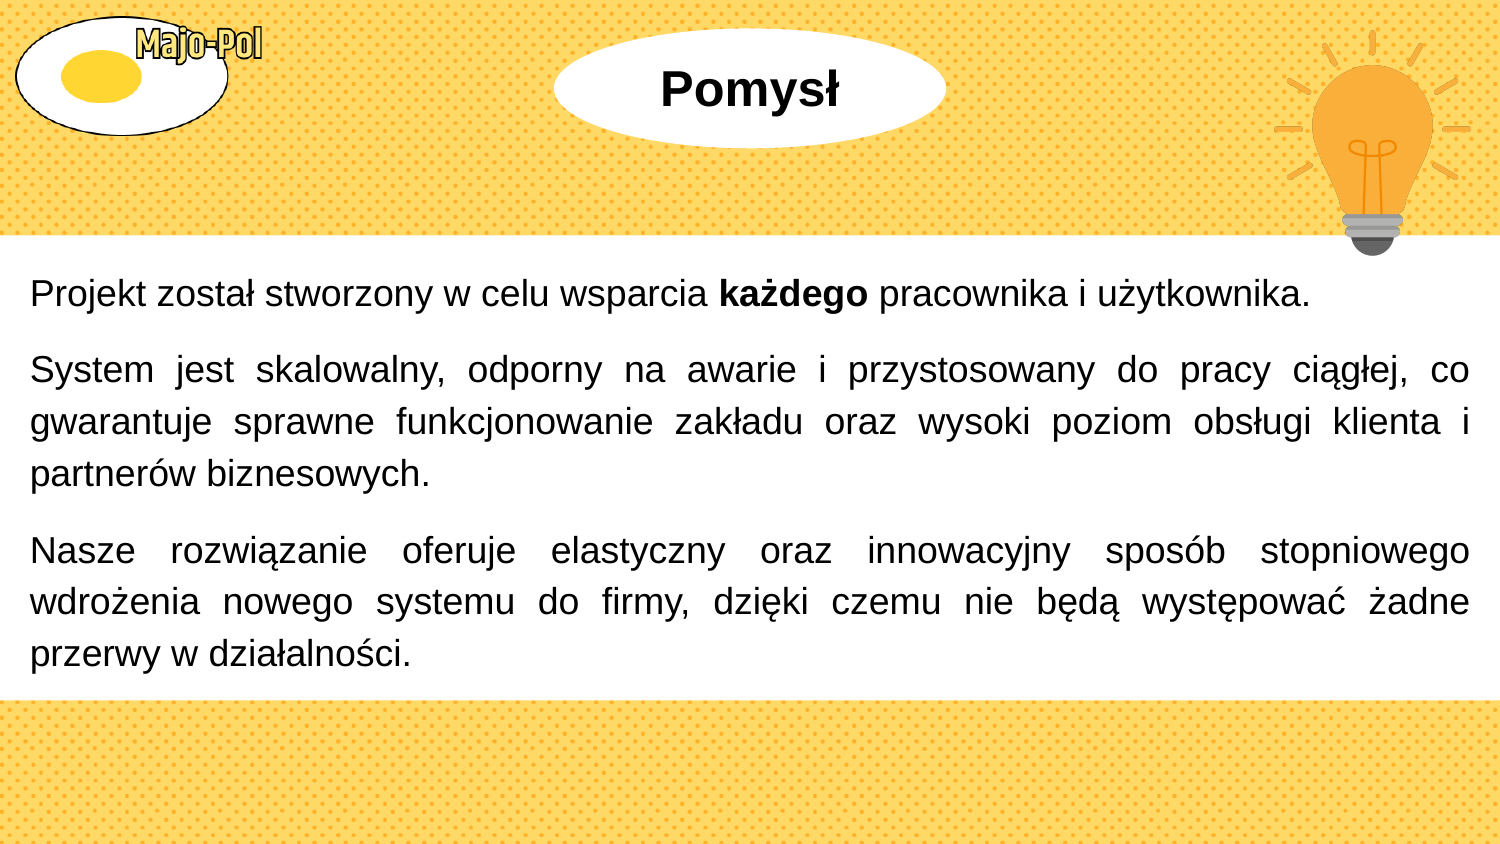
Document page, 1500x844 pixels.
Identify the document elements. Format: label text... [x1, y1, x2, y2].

picture [0, 0, 1500, 272]
text_box [629, 28, 871, 41]
text_box Projekt został stworzony w celu wsparcia każdego pracownika i użytkownika. System jest skalowalny, odporny na awarie i przystosowany do pracy ciągłej, co gwarantuje sprawne funkcjonowanie zakładu oraz wysoki poziom obsługi klienta i partnerów biznesowych. Nasze rozwiązanie oferuje elastyczny oraz innowacyjny sposób stopniowego wdrożenia nowego systemu do firmy, dzięki czemu nie będą występować żadne przerwy w działalności. [0, 235, 1500, 701]
text_box [631, 136, 870, 149]
picture [0, 701, 1500, 844]
title Pomysł [281, 41, 1239, 136]
